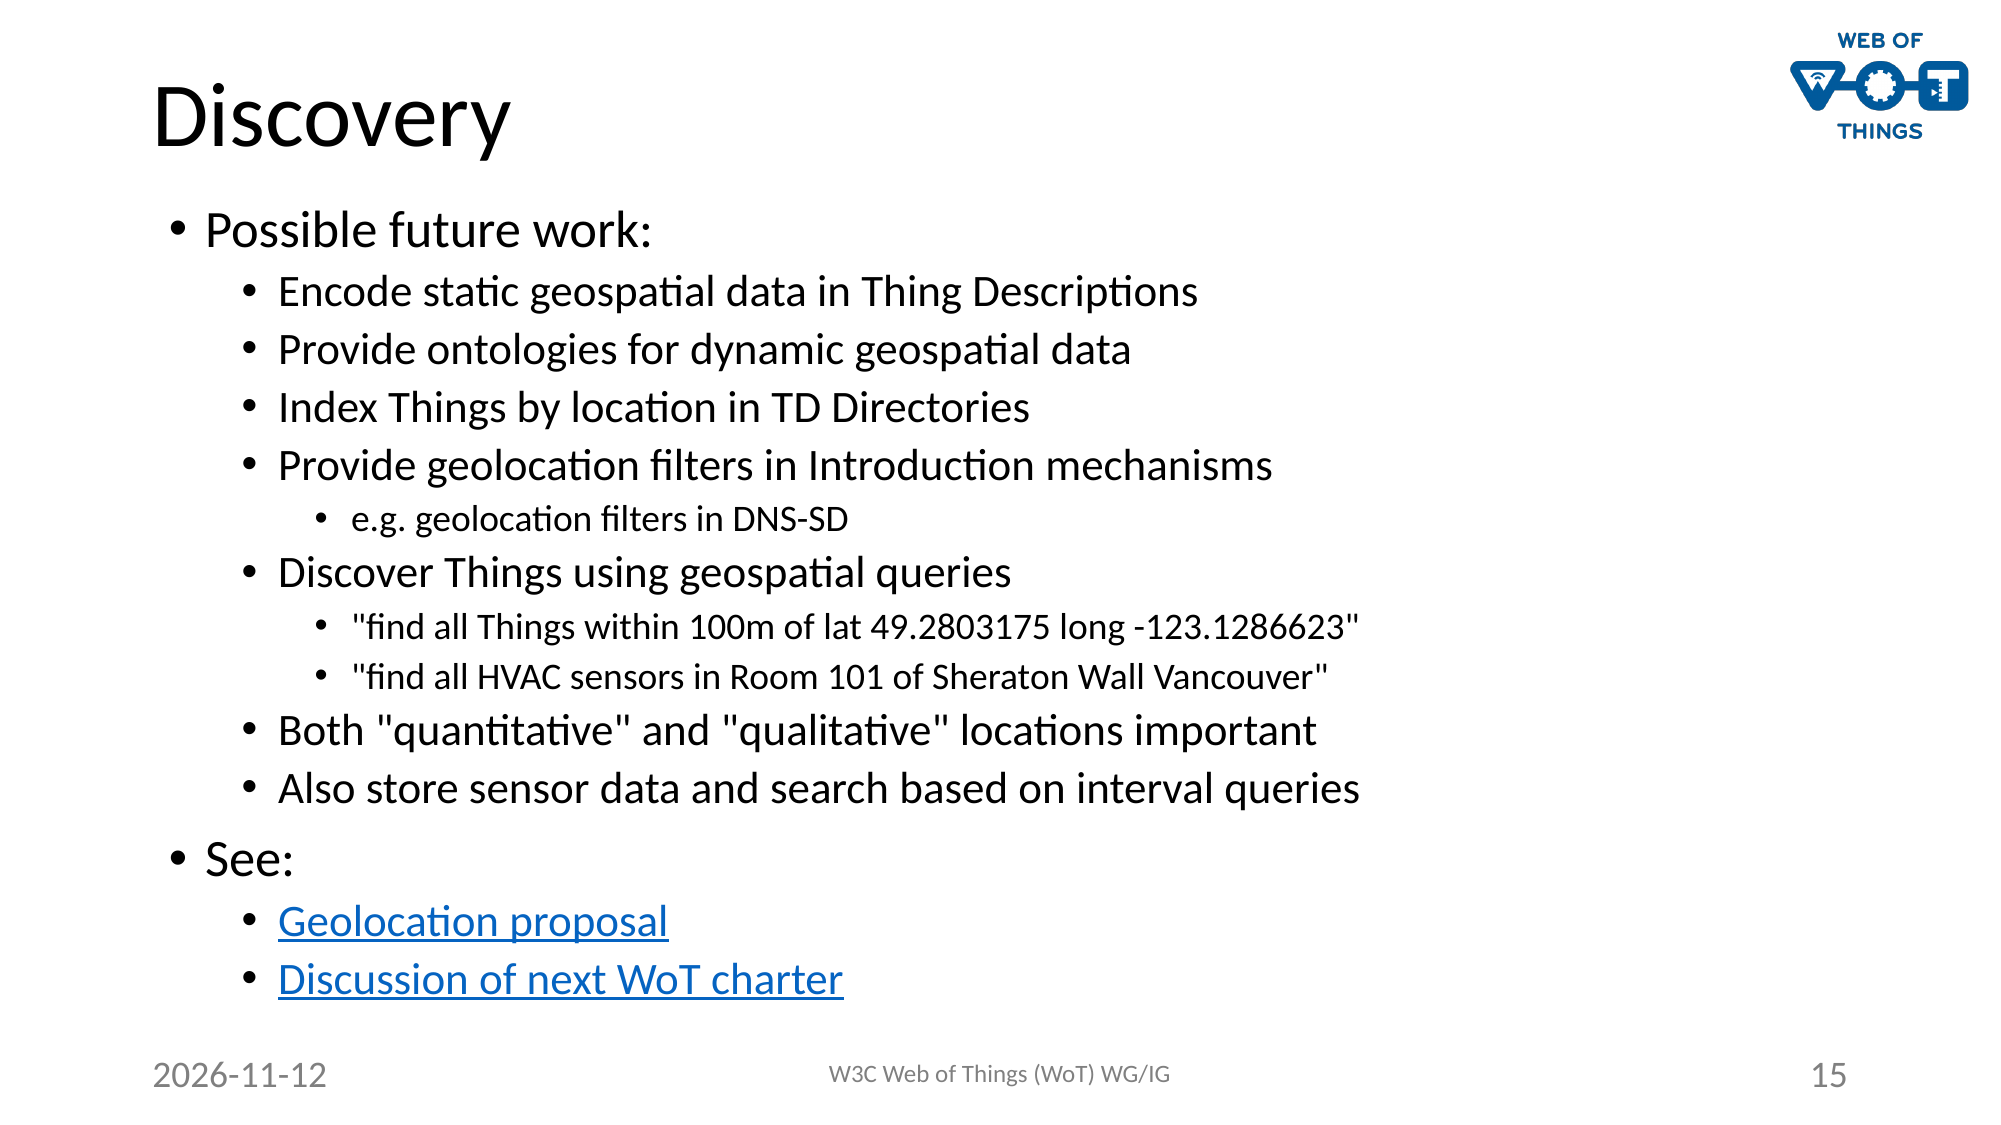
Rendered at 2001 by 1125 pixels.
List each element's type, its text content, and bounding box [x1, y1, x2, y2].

picture [1773, 22, 1985, 149]
footer W3C Web of Things (WoT) WG/IG [662, 1042, 1338, 1103]
text_box Possible future work: Encode static geospatial data in Thing Descriptions Provide ontologies for dynamic geospatial data Index Things by location in TD Directories Provide geolocation filters in Introduction mechanisms e.g. geolocation filters in DNS-SD Discover Things using geospatial queries "find all Things within 100m of lat 49.2803175 long -123.1286623" "find all HVAC sensors in Room 101 of Sheraton Wall Vancouver" Both "quantitative" and "qualitative" locations important Also store sensor data and search based on interval queries See: Geolocation proposal Discussion of next WoT charter [153, 194, 1774, 1014]
slide_number 15 [1412, 1042, 1863, 1103]
title Discovery [137, 59, 1863, 195]
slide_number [137, 1042, 588, 1103]
